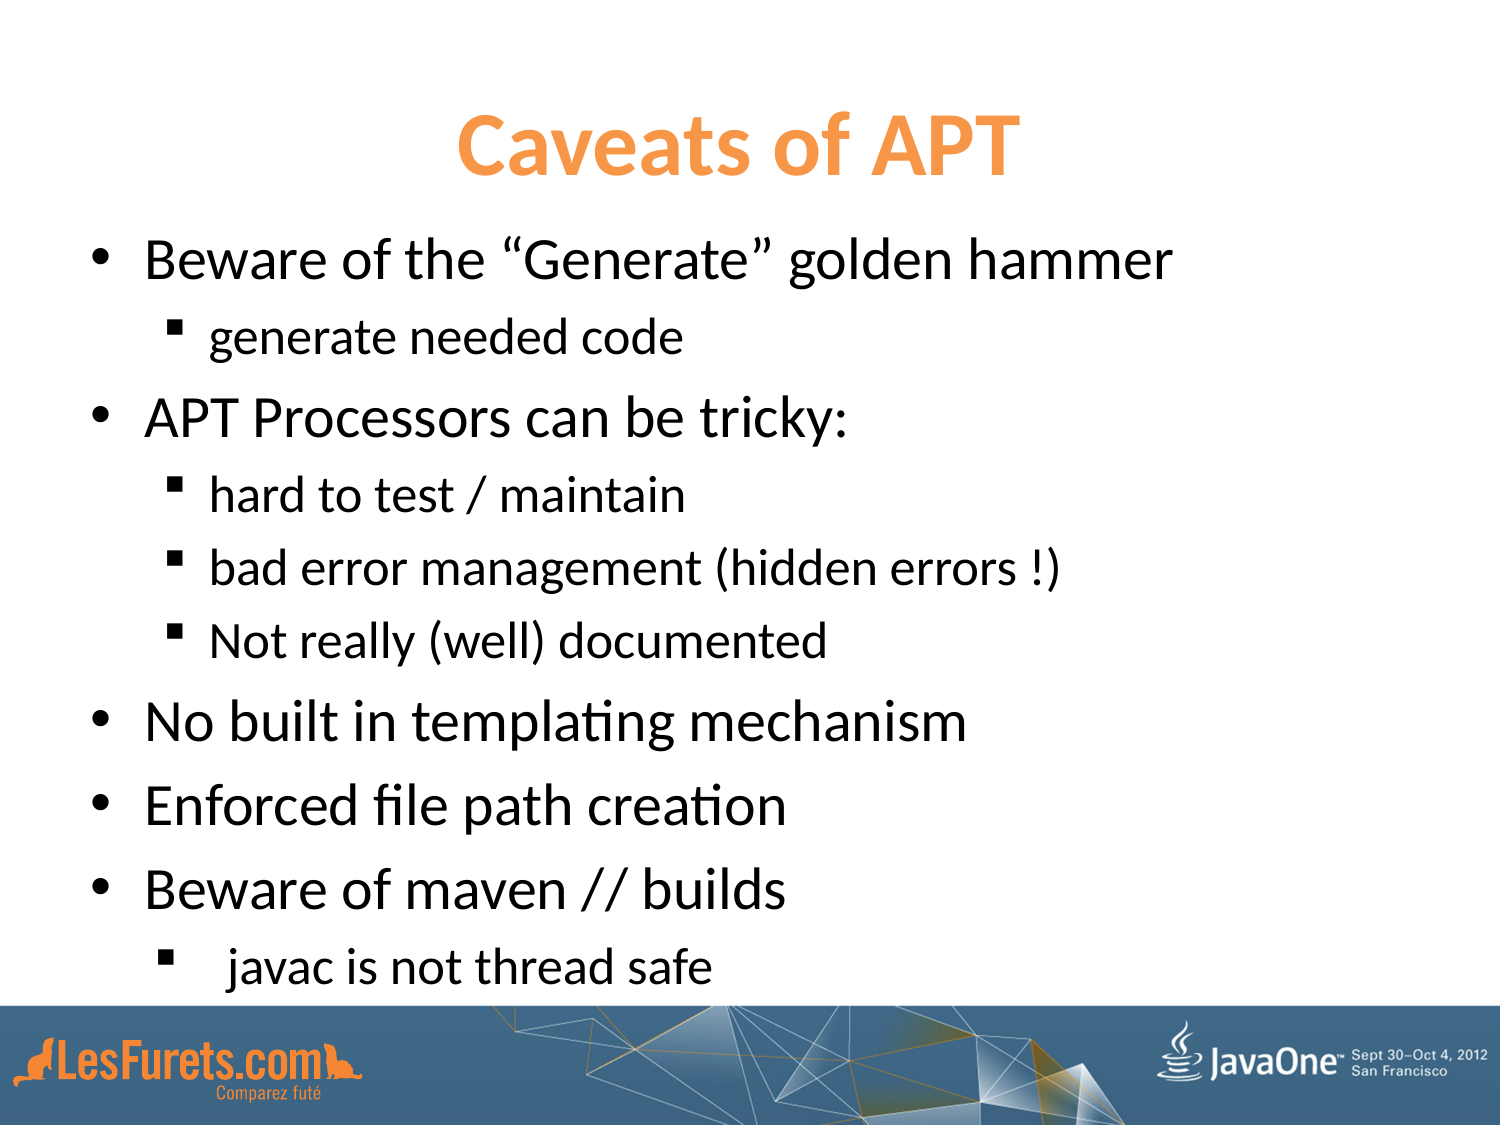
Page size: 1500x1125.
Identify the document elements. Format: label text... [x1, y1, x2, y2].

picture [0, 0, 1500, 1125]
title Caveats of APT [75, 45, 1425, 212]
list Beware of the “Generate” golden hammer generate needed code APT Processors can be tricky: hard to test / maintain bad error management (hidden errors !) Not really (well) documented No built in templating mechanism Enforced file path creation Beware of maven // builds javac is not thread safe [75, 212, 1425, 1005]
